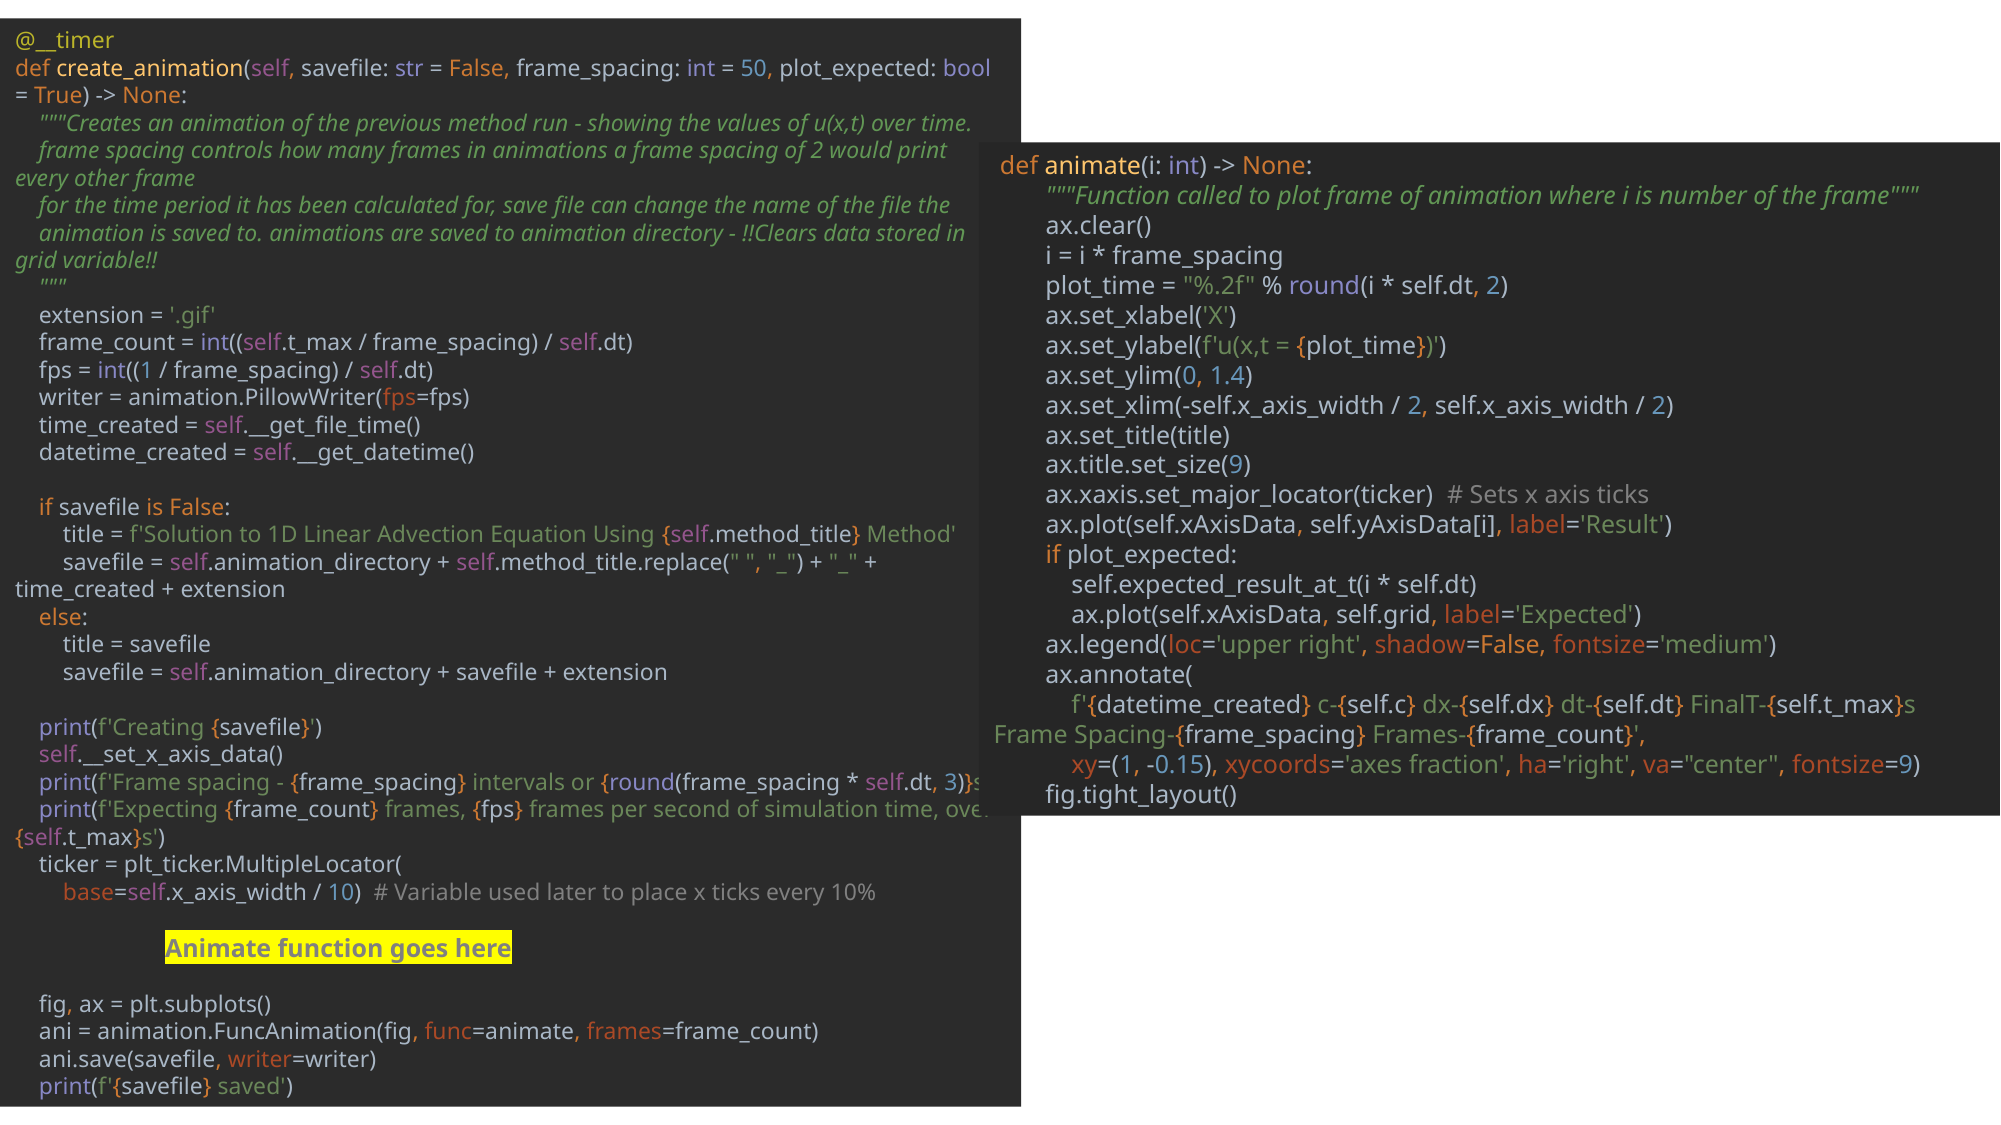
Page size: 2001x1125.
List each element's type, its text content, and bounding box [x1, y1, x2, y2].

text_box @__timer def create_animation(self, savefile: str = False, frame_spacing: int = 50, plot_expected: bool = True) -> None: """Creates an animation of the previous method run - showing the values of u(x,t) over time. frame spacing controls how many frames in animations a frame spacing of 2 would print every other frame for the time period it has been calculated for, save file can change the name of the file the animation is saved to. animations are saved to animation directory - !!Clears data stored in grid variable!! """ extension = '.gif' frame_count = int((self.t_max / frame_spacing) / self.dt) fps = int((1 / frame_spacing) / self.dt) writer = animation.PillowWriter(fps=fps) time_created = self.__get_file_time() datetime_created = self.__get_datetime() if savefile is False: title = f'Solution to 1D Linear Advection Equation Using {self.method_title} Method' savefile = self.animation_directory + self.method_title.replace(" ", "_") + "_" + time_created + extension else: title = savefile savefile = self.animation_directory + savefile + extension print(f'Creating {savefile}') self.__set_x_axis_data() print(f'Frame spacing - {frame_spacing} intervals or {round(frame_spacing * self.dt, 3)}s') print(f'Expecting {frame_count} frames, {fps} frames per second of simulation time, over {self.t_max}s') ticker = plt_ticker.MultipleLocator( base=self.x_axis_width / 10) # Variable used later to place x ticks every 10% Animate function goes here fig, ax = plt.subplots() ani = animation.FuncAnimation(fig, func=animate, frames=frame_count) ani.save(savefile, writer=writer) print(f'{savefile} saved') [0, 18, 1022, 1107]
text_box def animate(i: int) -> None: """Function called to plot frame of animation where i is number of the frame""" ax.clear() i = i * frame_spacing plot_time = "%.2f" % round(i * self.dt, 2) ax.set_xlabel('X') ax.set_ylabel(f'u(x,t = {plot_time})') ax.set_ylim(0, 1.4) ax.set_xlim(-self.x_axis_width / 2, self.x_axis_width / 2) ax.set_title(title) ax.title.set_size(9) ax.xaxis.set_major_locator(ticker) # Sets x axis ticks ax.plot(self.xAxisData, self.yAxisData[i], label='Result') if plot_expected: self.expected_result_at_t(i * self.dt) ax.plot(self.xAxisData, self.grid, label='Expected') ax.legend(loc='upper right', shadow=False, fontsize='medium') ax.annotate( f'{datetime_created} c-{self.c} dx-{self.dx} dt-{self.dt} FinalT-{self.t_max}s Frame Spacing-{frame_spacing} Frames-{frame_count}', xy=(1, -0.15), xycoords='axes fraction', ha='right', va="center", fontsize=9) fig.tight_layout() [978, 142, 2000, 816]
